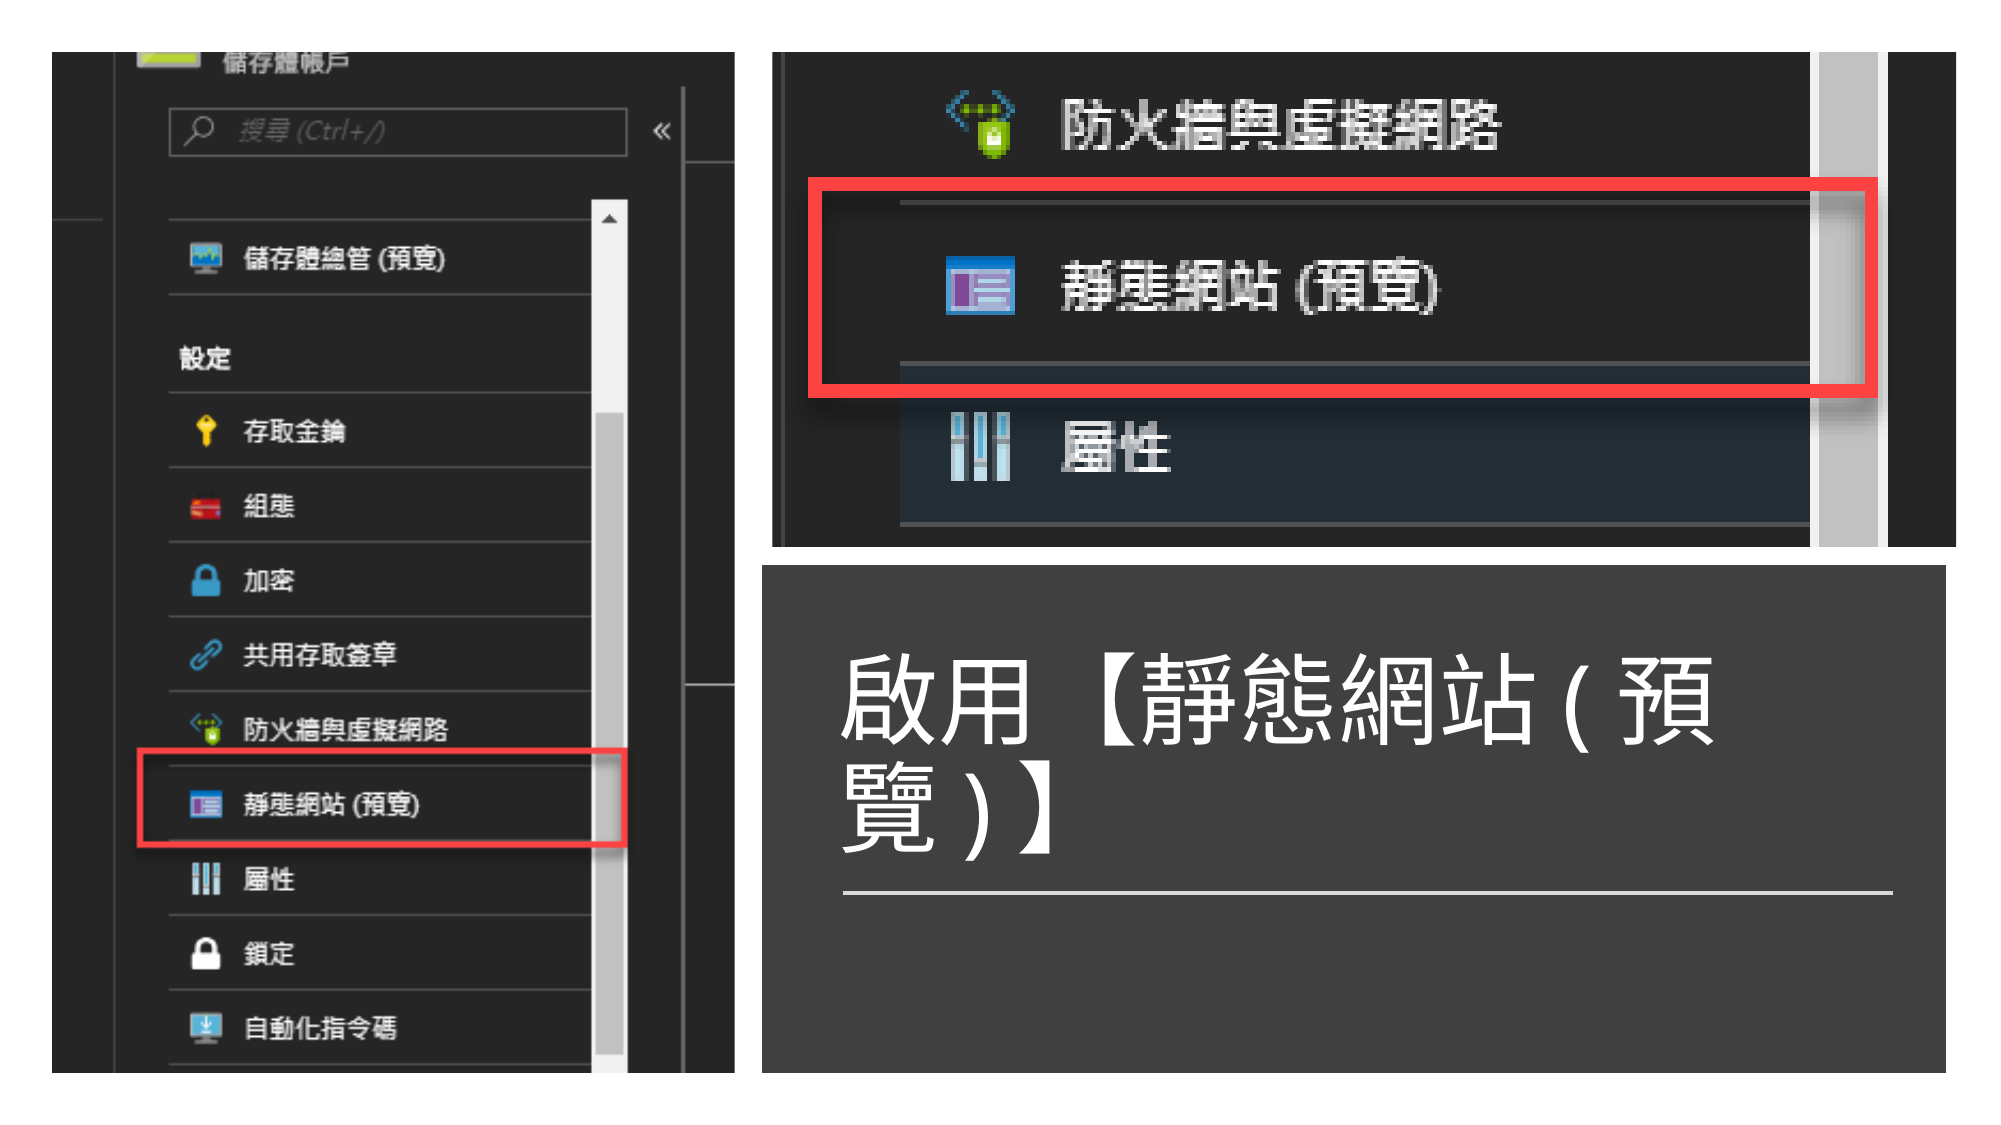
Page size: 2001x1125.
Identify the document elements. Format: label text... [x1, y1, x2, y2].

text_box [771, 575, 1937, 1064]
picture [772, 52, 1957, 547]
picture [52, 52, 735, 1073]
title 啟用【靜態網站(預覽)】 [823, 625, 1885, 875]
